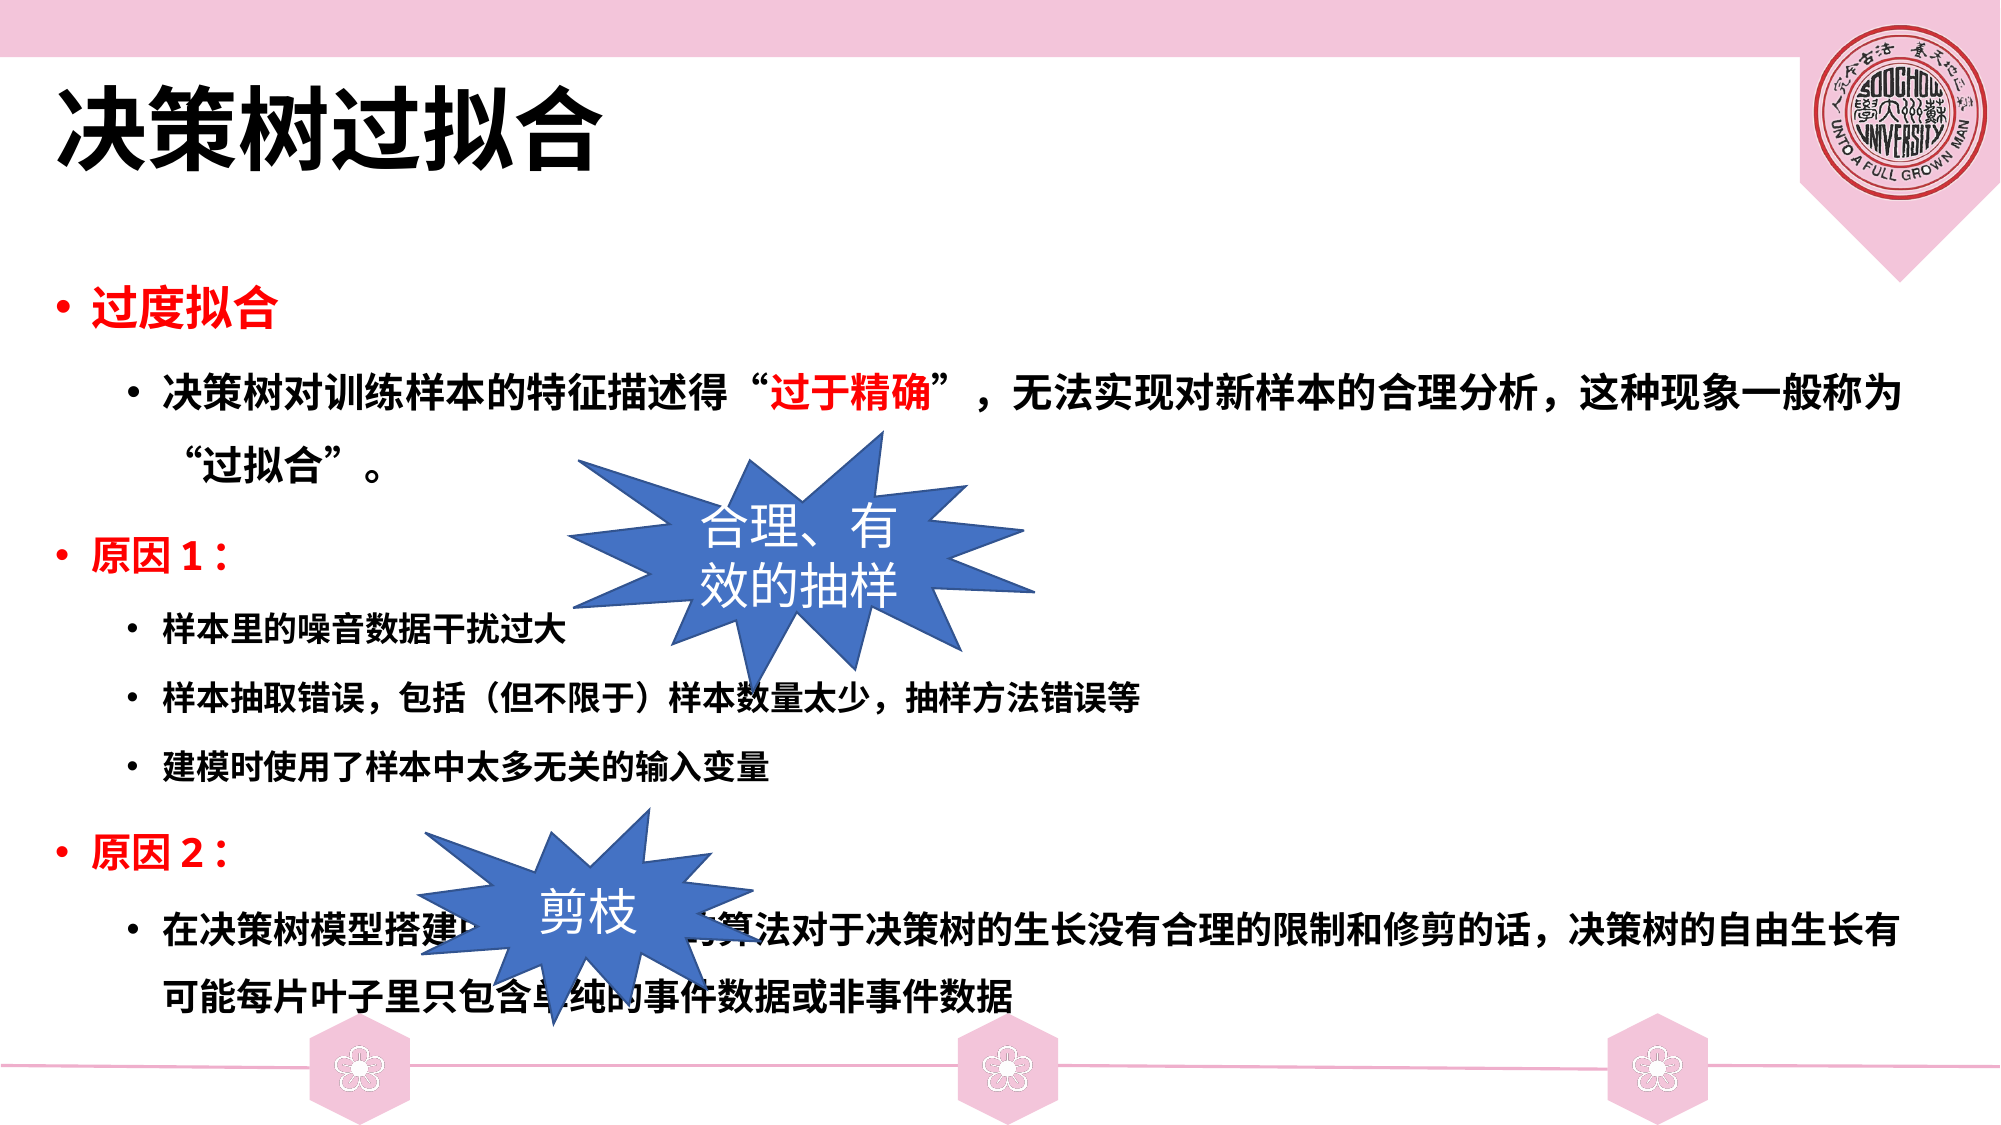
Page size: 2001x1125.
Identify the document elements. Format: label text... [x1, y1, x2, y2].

title 决策树过拟合 [40, 25, 1766, 242]
text_box 剪枝 [415, 807, 762, 1028]
picture [331, 1043, 387, 1093]
picture [1629, 1043, 1685, 1093]
picture [979, 1043, 1035, 1093]
text_box 合理、有效的抽样 [566, 430, 1036, 695]
list 过度拟合 决策树对训练样本的特征描述得“过于精确”，无法实现对新样本的合理分析，这种现象一般称为“过拟合”。 原因1： 样本里的噪音数据干扰过大 样本抽取错误，包括（但不限于）样本数量太少，抽样方法错误等 建模时使用了样本中太多无关的输入变量 原因2： 在决策树模型搭建中，我们使用的算法对于决策树的生长没有合理的限制和修剪的话，决策树的自由生长有可能每片叶子里只包含单纯的事件数据或非事件数据 [40, 242, 1954, 1028]
picture [1811, 23, 1989, 202]
